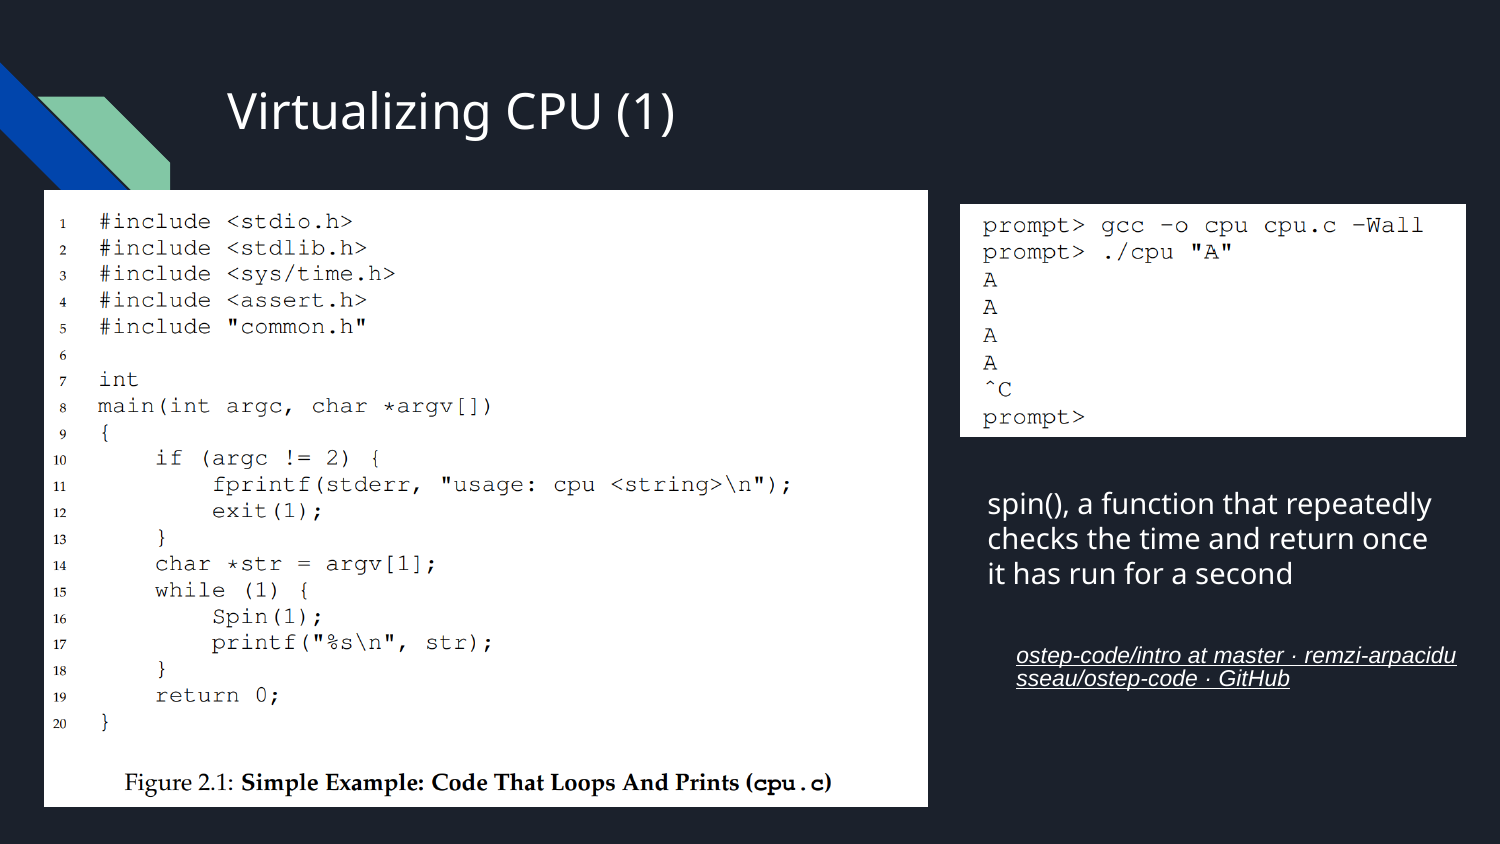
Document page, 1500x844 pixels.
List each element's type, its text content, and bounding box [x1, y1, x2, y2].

text_box ostep-code/intro at master · remzi-arpacidusseau/ostep-code · GitHub [1001, 627, 1474, 683]
title Virtualizing CPU (1) [212, 64, 1368, 215]
picture [44, 189, 928, 807]
text_box spin(), a function that repeatedly checks the time and return once it has run for a second [972, 470, 1455, 606]
picture [960, 204, 1467, 438]
